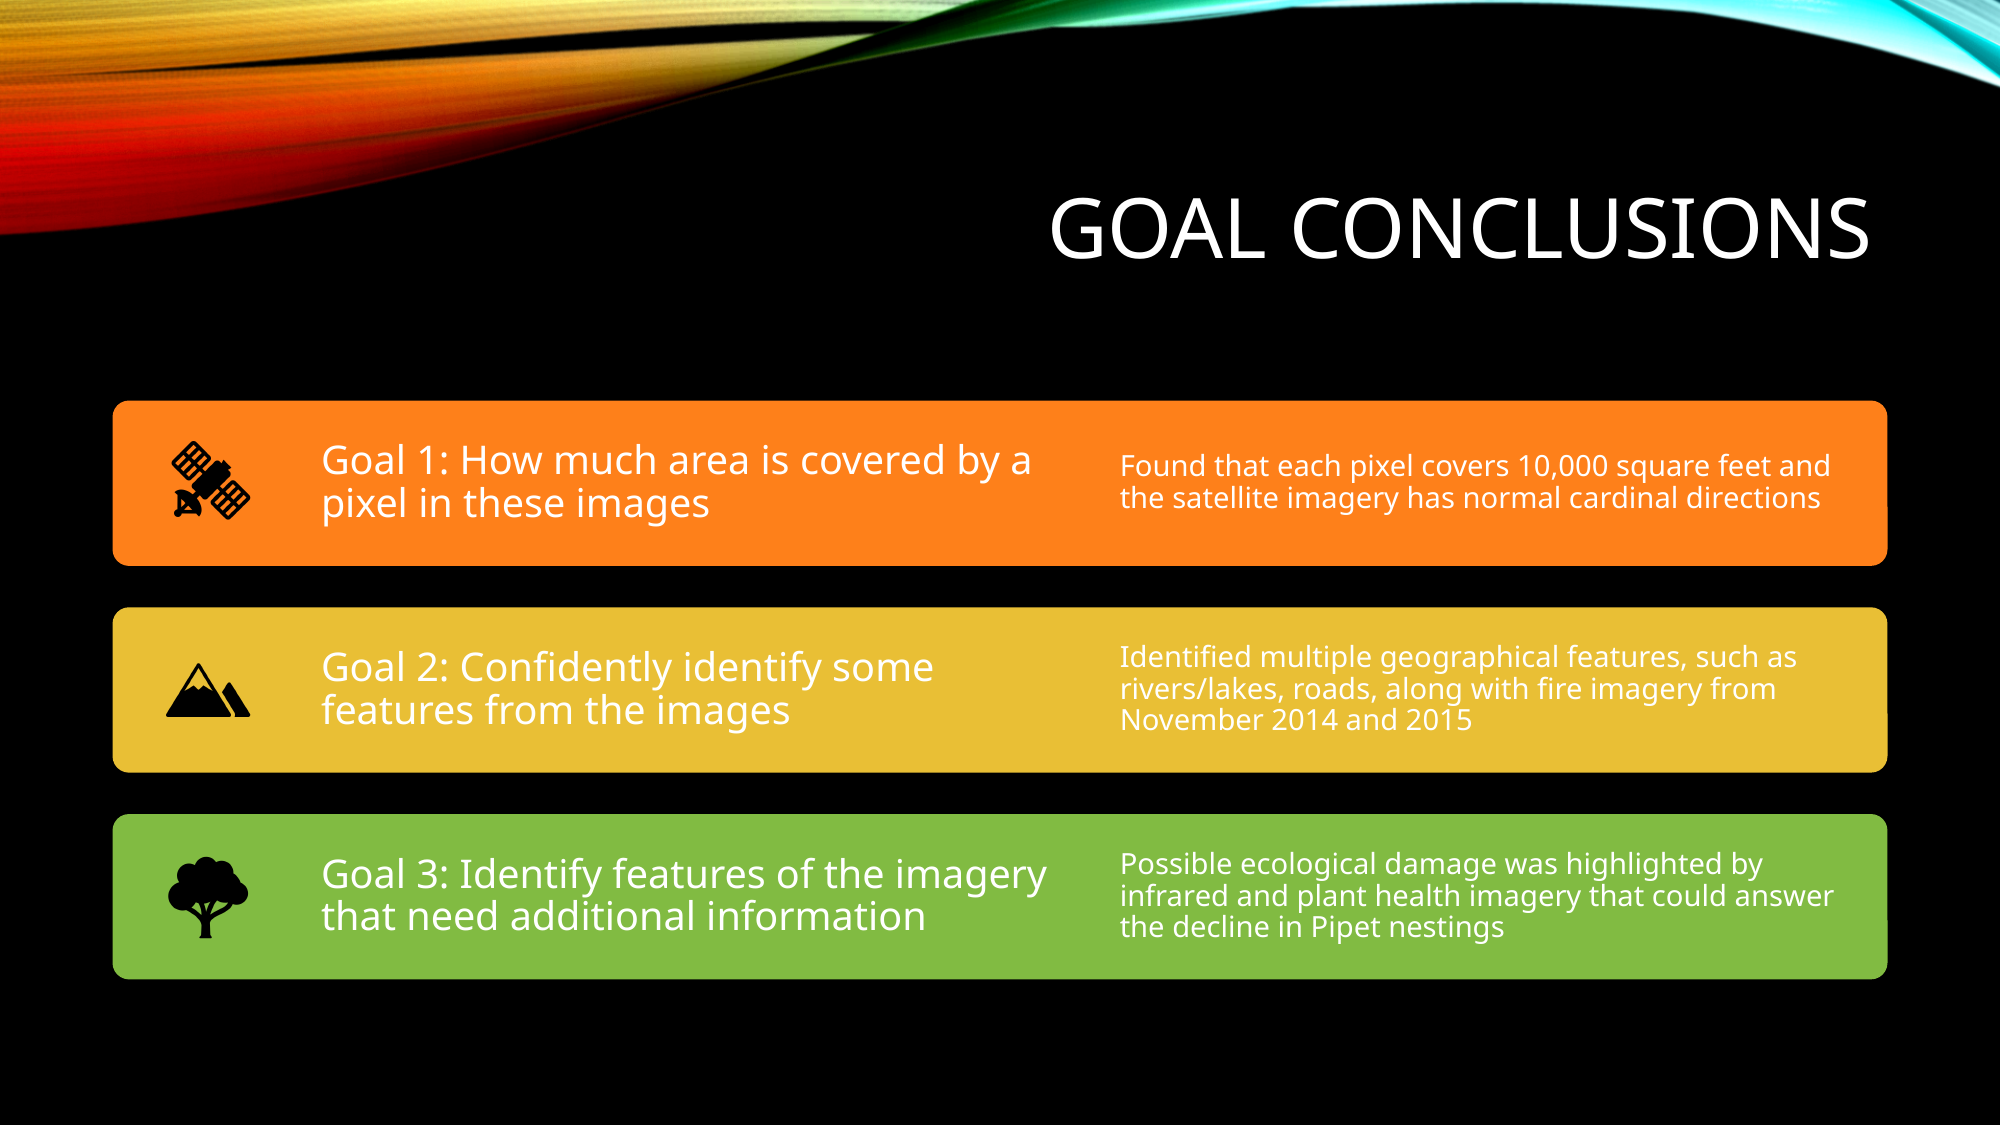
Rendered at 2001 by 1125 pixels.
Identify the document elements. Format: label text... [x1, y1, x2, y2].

picture [0, 0, 2000, 237]
title Goal Conclusions [474, 125, 1888, 338]
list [112, 400, 1888, 980]
